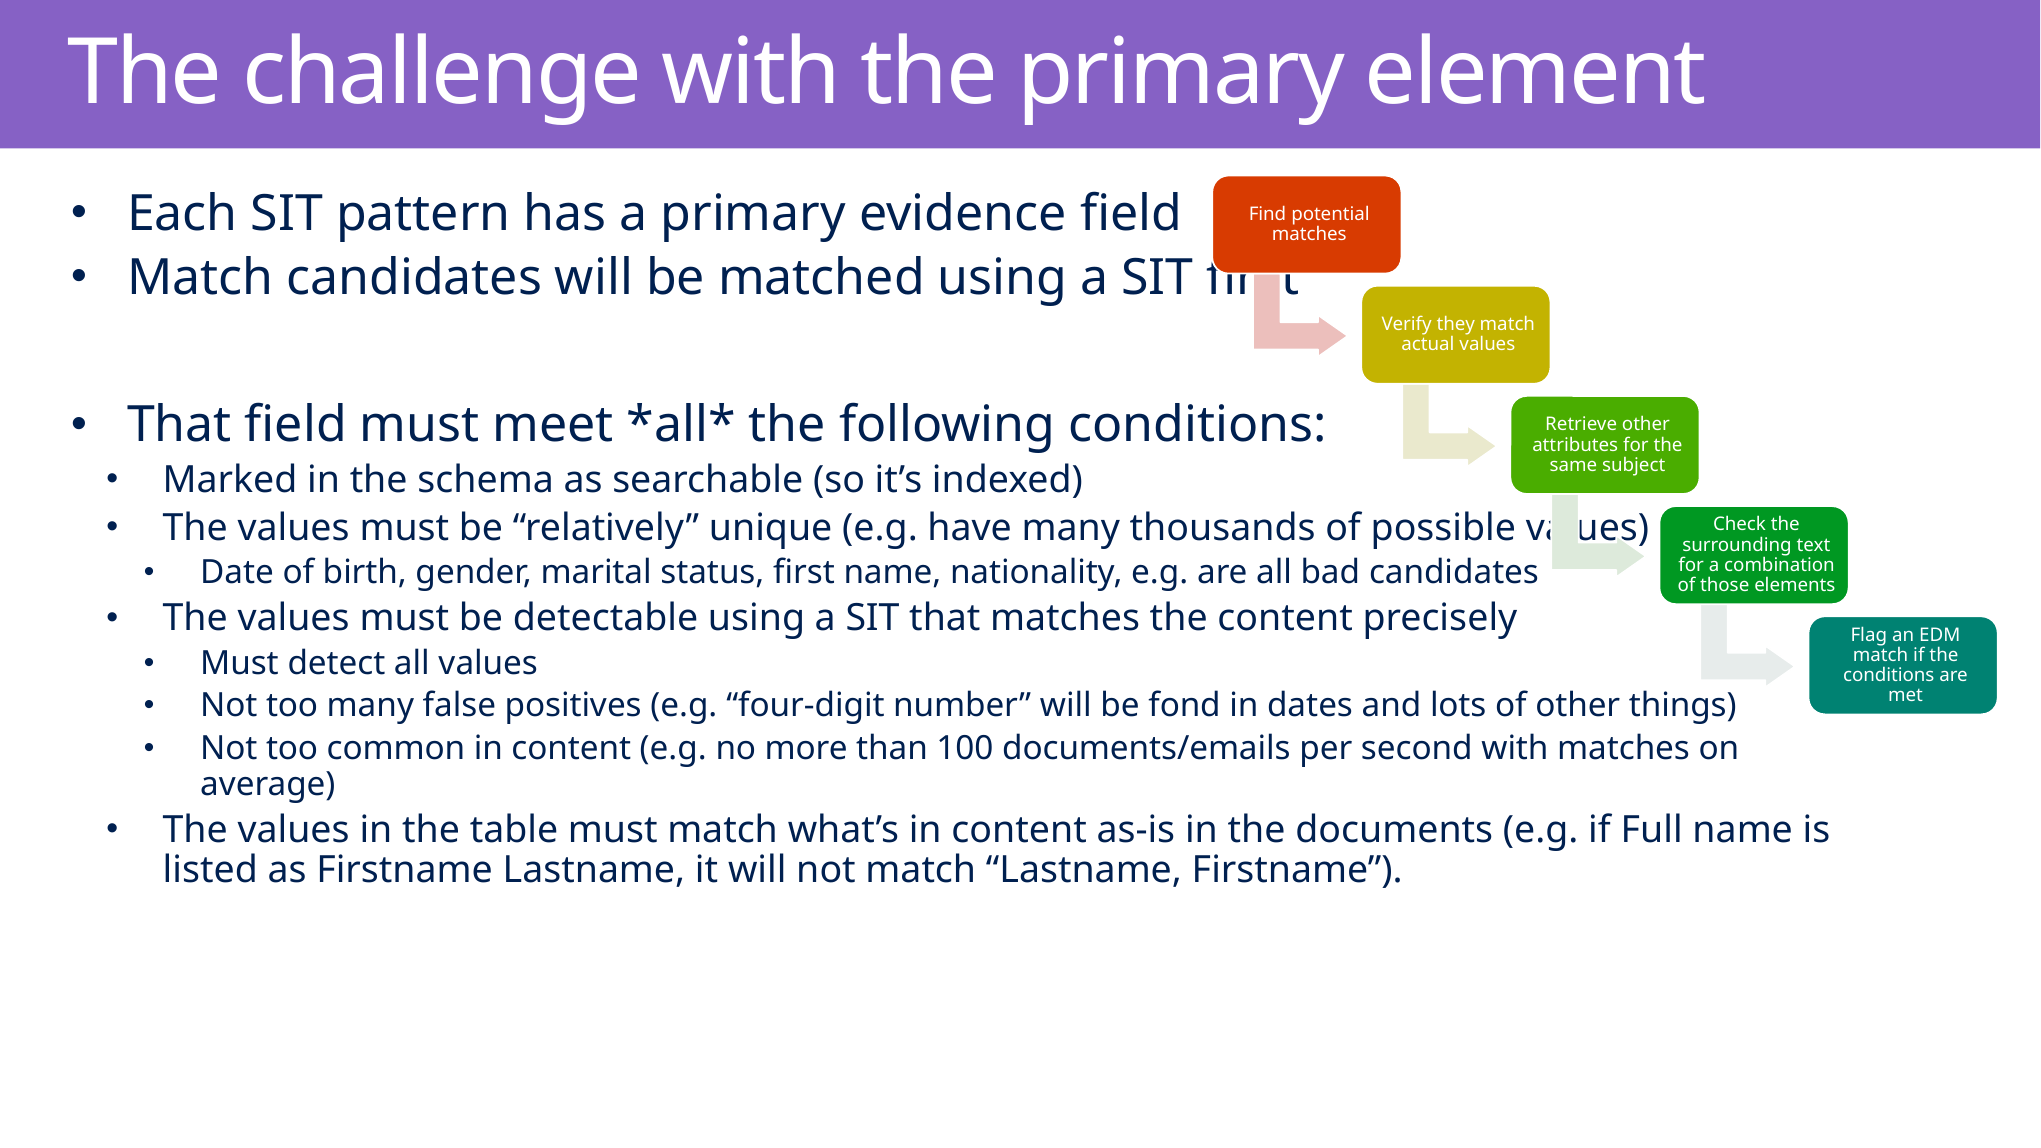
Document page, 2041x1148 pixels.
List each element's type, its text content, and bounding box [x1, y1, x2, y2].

title The challenge with the primary element [0, 0, 2041, 149]
list Each SIT pattern has a primary evidence field Match candidates will be matched using a SIT first That field must meet *all* the following conditions: Marked in the schema as searchable (so it’s indexed) The values must be “relatively” unique (e.g. have many thousands of possible values) Date of birth, gender, marital status, first name, nationality, e.g. are all bad candidates The values must be detectable using a SIT that matches the content precisely Must detect all values Not too many false positives (e.g. “four-digit number” will be fond in dates and lots of other things) Not too common in content (e.g. no more than 100 documents/emails per second with matches on average) The values in the table must match what’s in content as-is in the documents (e.g. if Full name is listed as Firstname Lastname, it will not match “Lastname, Firstname”). [8, 172, 1860, 926]
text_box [1189, 171, 2021, 718]
